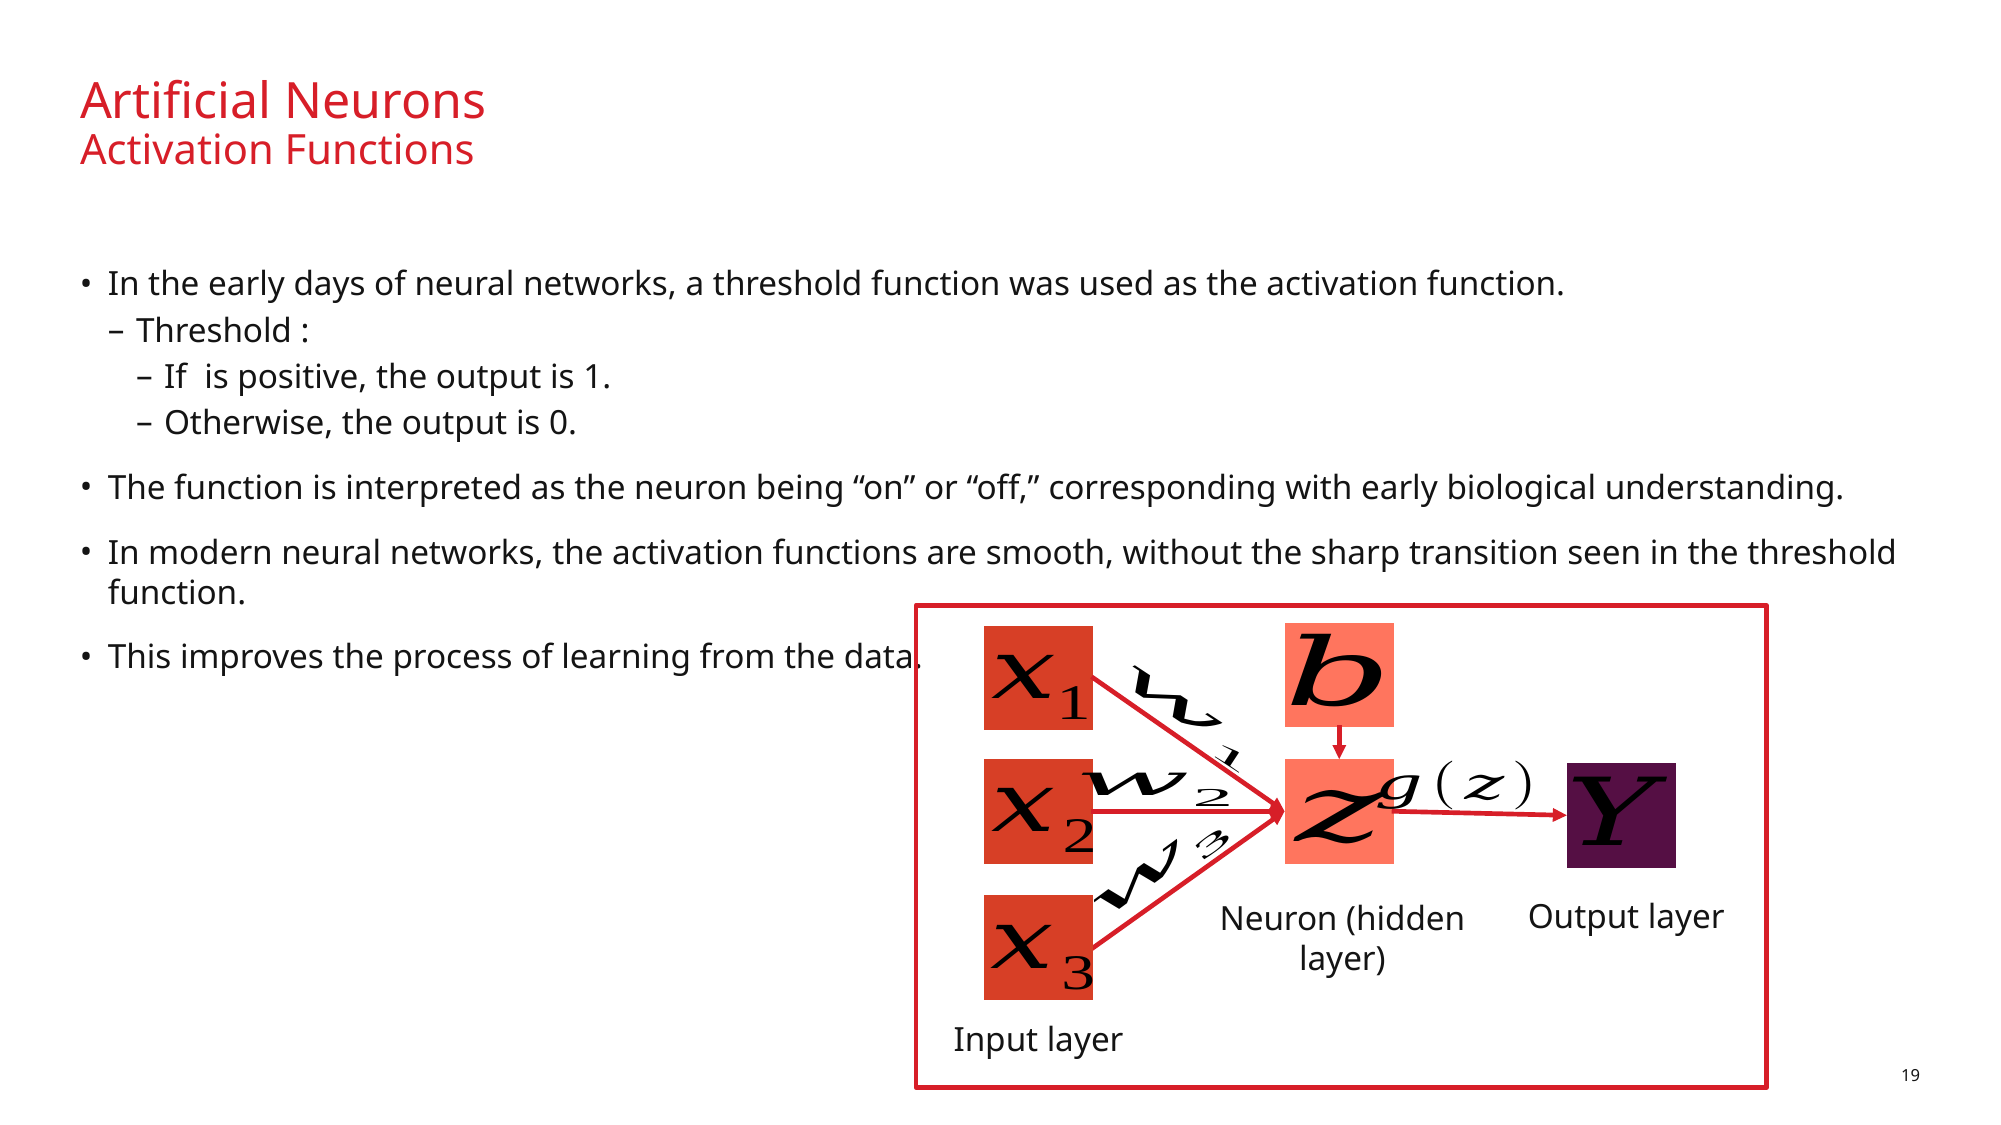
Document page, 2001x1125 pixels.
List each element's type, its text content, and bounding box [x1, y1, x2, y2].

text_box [915, 604, 1767, 1088]
slide_number 19 [1839, 1050, 1920, 1088]
title Artificial Neurons Activation Functions [80, 75, 1920, 240]
